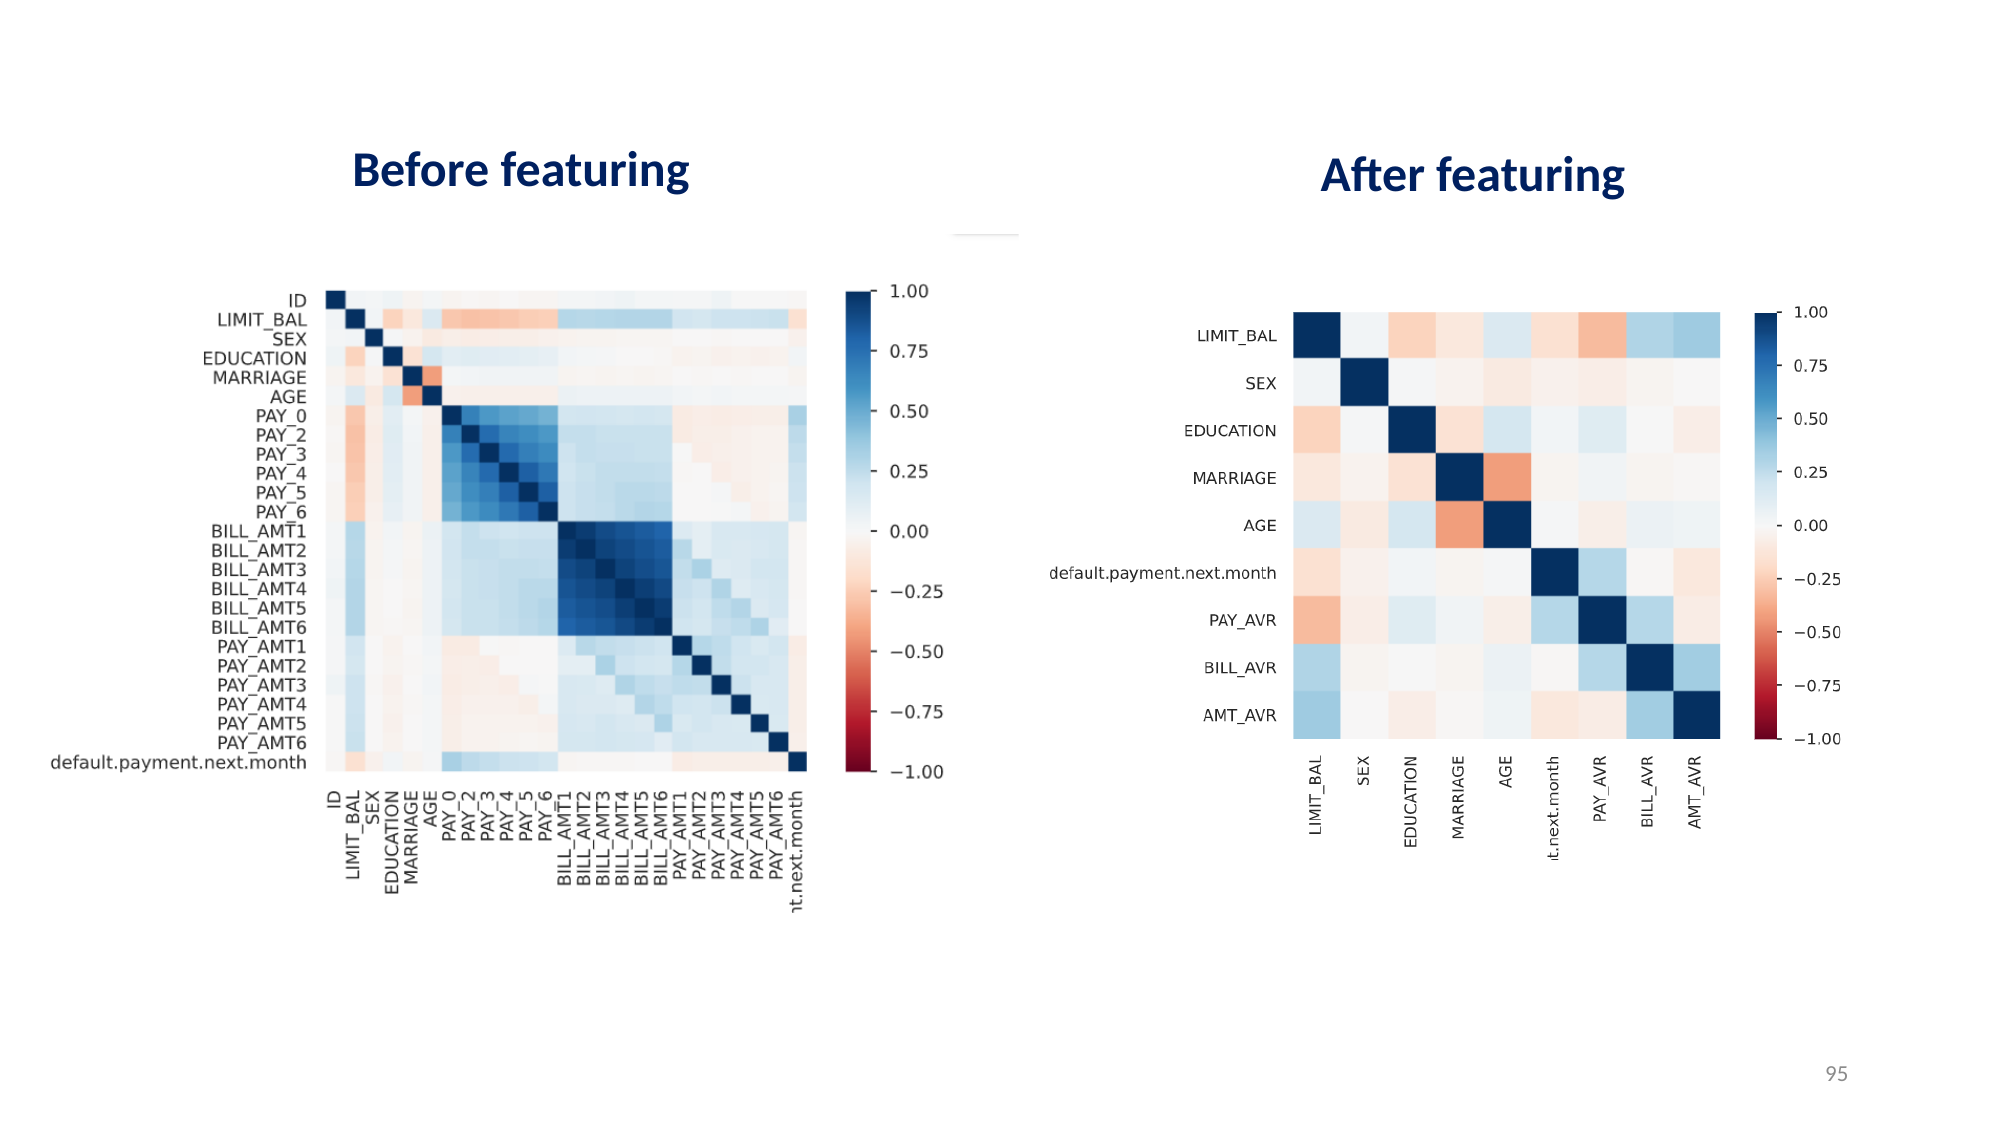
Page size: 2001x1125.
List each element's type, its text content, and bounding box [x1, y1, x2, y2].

picture [10, 234, 1929, 949]
text_box Before featuring [337, 129, 730, 205]
text_box After featuring [1305, 133, 1698, 209]
slide_number 94 [1413, 1042, 1864, 1103]
